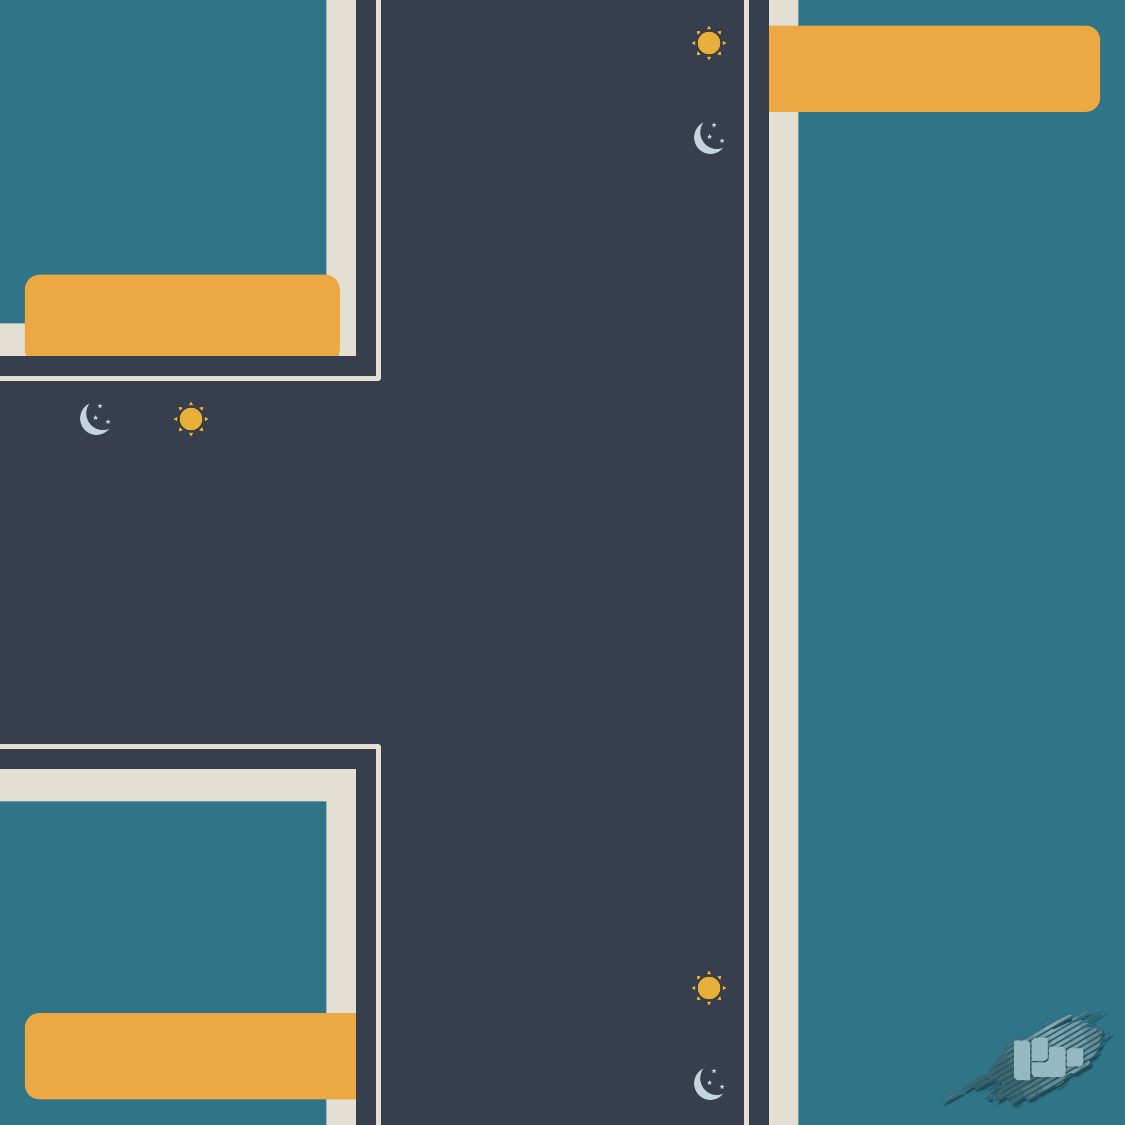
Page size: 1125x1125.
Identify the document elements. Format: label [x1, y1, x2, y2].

text_box [771, 114, 801, 1125]
text_box [749, 0, 771, 1125]
text_box [0, 0, 376, 376]
text_box [324, 0, 354, 354]
text_box [771, 0, 801, 23]
picture [693, 1068, 725, 1100]
picture [691, 970, 727, 1007]
picture [691, 25, 727, 61]
picture [931, 982, 1125, 1125]
text_box [22, 272, 342, 354]
text_box [0, 749, 376, 1125]
text_box [0, 0, 749, 1125]
text_box [22, 1010, 354, 1102]
text_box [0, 321, 23, 354]
picture [172, 400, 209, 437]
text_box [771, 23, 1103, 114]
text_box [324, 1102, 354, 1125]
text_box [0, 771, 354, 1010]
picture [693, 122, 725, 155]
picture [80, 402, 112, 435]
